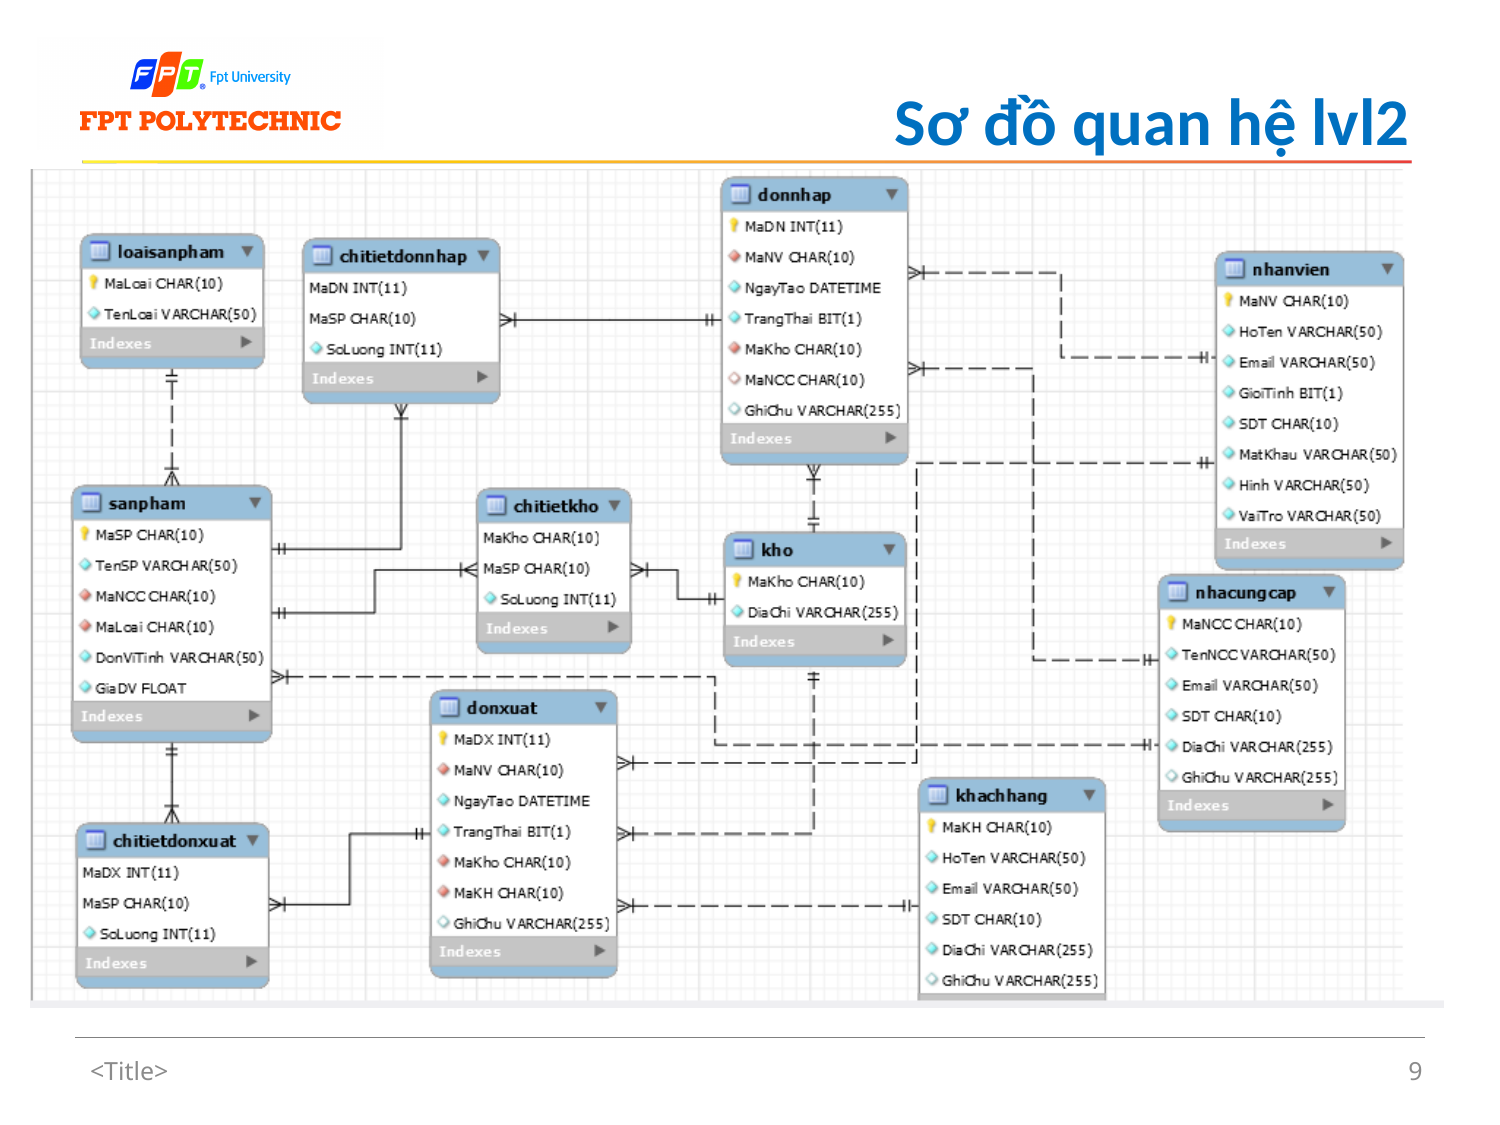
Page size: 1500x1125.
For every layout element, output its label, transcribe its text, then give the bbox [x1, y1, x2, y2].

picture [0, 0, 1500, 1008]
title Sơ đồ quan hệ lvl2 [74, 24, 1426, 167]
footer <Title> [75, 1040, 1075, 1100]
slide_number 9 [1087, 1042, 1438, 1103]
